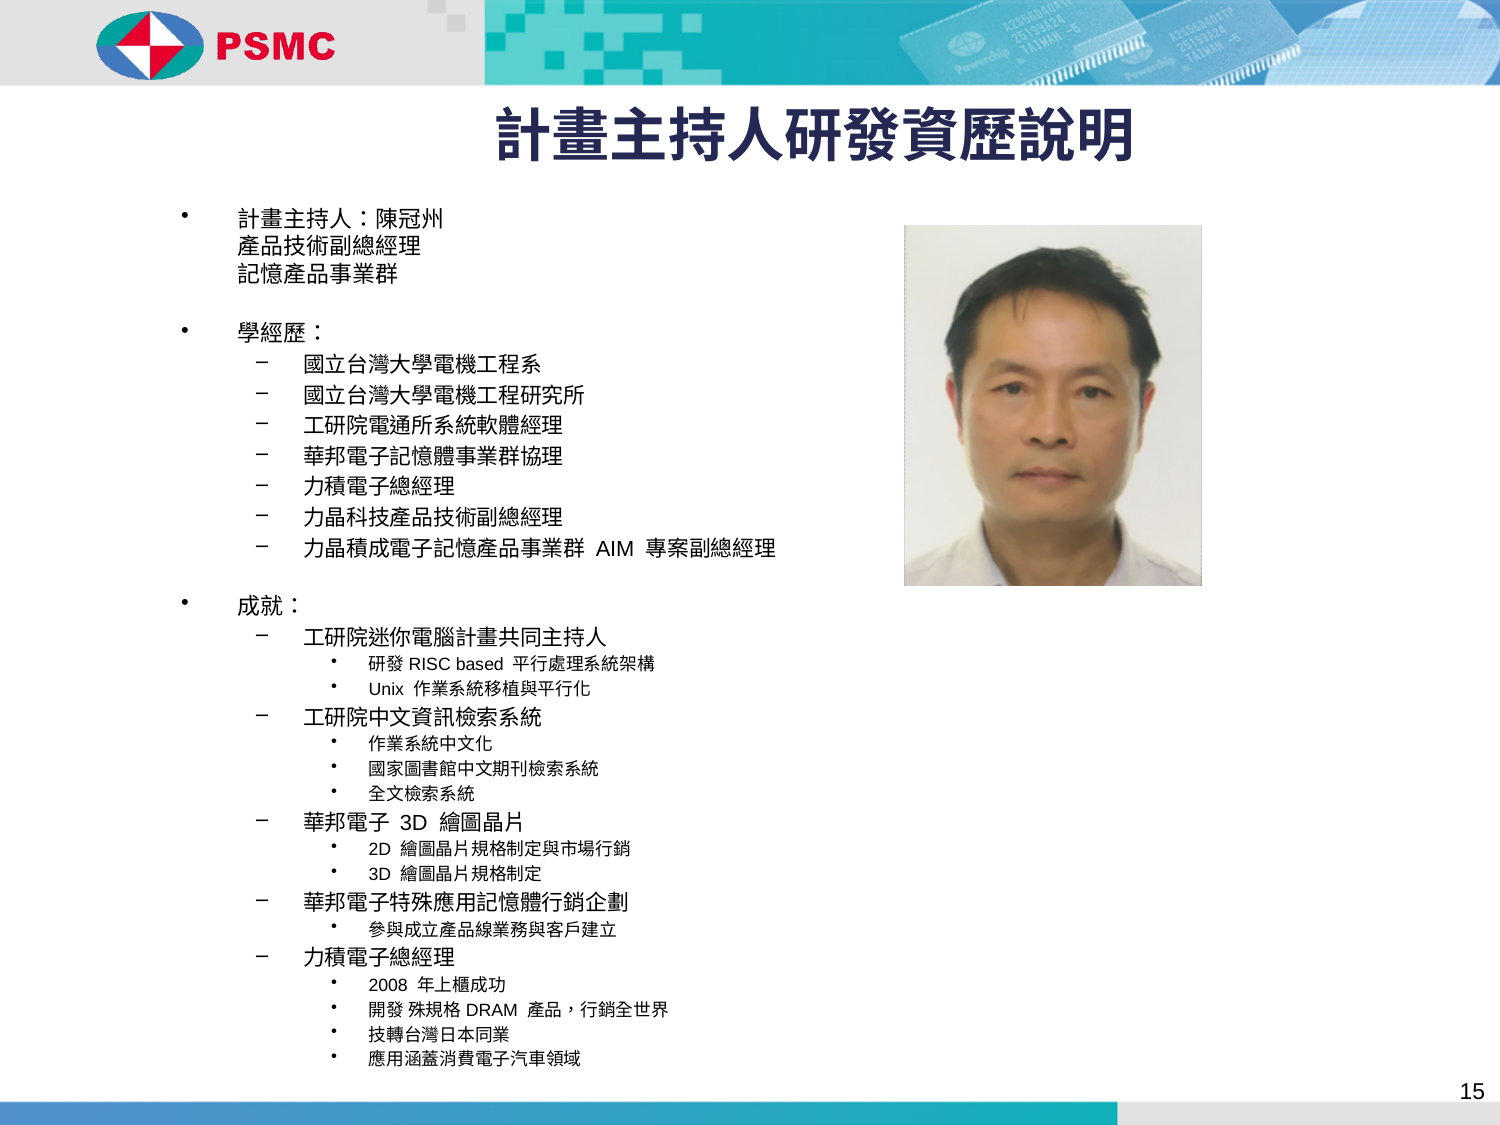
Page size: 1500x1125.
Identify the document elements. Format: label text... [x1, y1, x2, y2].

picture [904, 224, 1203, 586]
text_box [900, 221, 1207, 590]
text_box 計畫主持人研發資歷說明 [202, 90, 1425, 184]
picture [0, 0, 1500, 90]
text_box 計畫主持人：陳冠州 產品技術副總經理 記憶產品事業群 學經歷： 國立台灣大學電機工程系 國立台灣大學電機工程研究所 工研院電通所系統軟體經理 華邦電子記憶體事業群協理 力積電子總經理 力晶科技產品技術副總經理 力晶積成電子記憶產品事業群 AIM 專案副總經理 成就： 工研院迷你電腦計畫共同主持人 研發RISC based 平行處理系統架構 Unix 作業系統移植與平行化 工研院中文資訊檢索系統 作業系統中文化 國家圖書館中文期刊檢索系統 全文檢索系統 華邦電子 3D 繪圖晶片 2D 繪圖晶片規格制定與市場行銷 3D 繪圖晶片規格制定 華邦電子特殊應用記憶體行銷企劃 參與成立產品線業務與客戶建立 力積電子總經理 2008 年上櫃成功 開發 殊規格DRAM 產品，行銷全世界 技轉台灣日本同業 應用涵蓋消費電子汽車領域 [166, 197, 1389, 1005]
slide_number 15 [1149, 1069, 1500, 1125]
picture [0, 1093, 1149, 1125]
